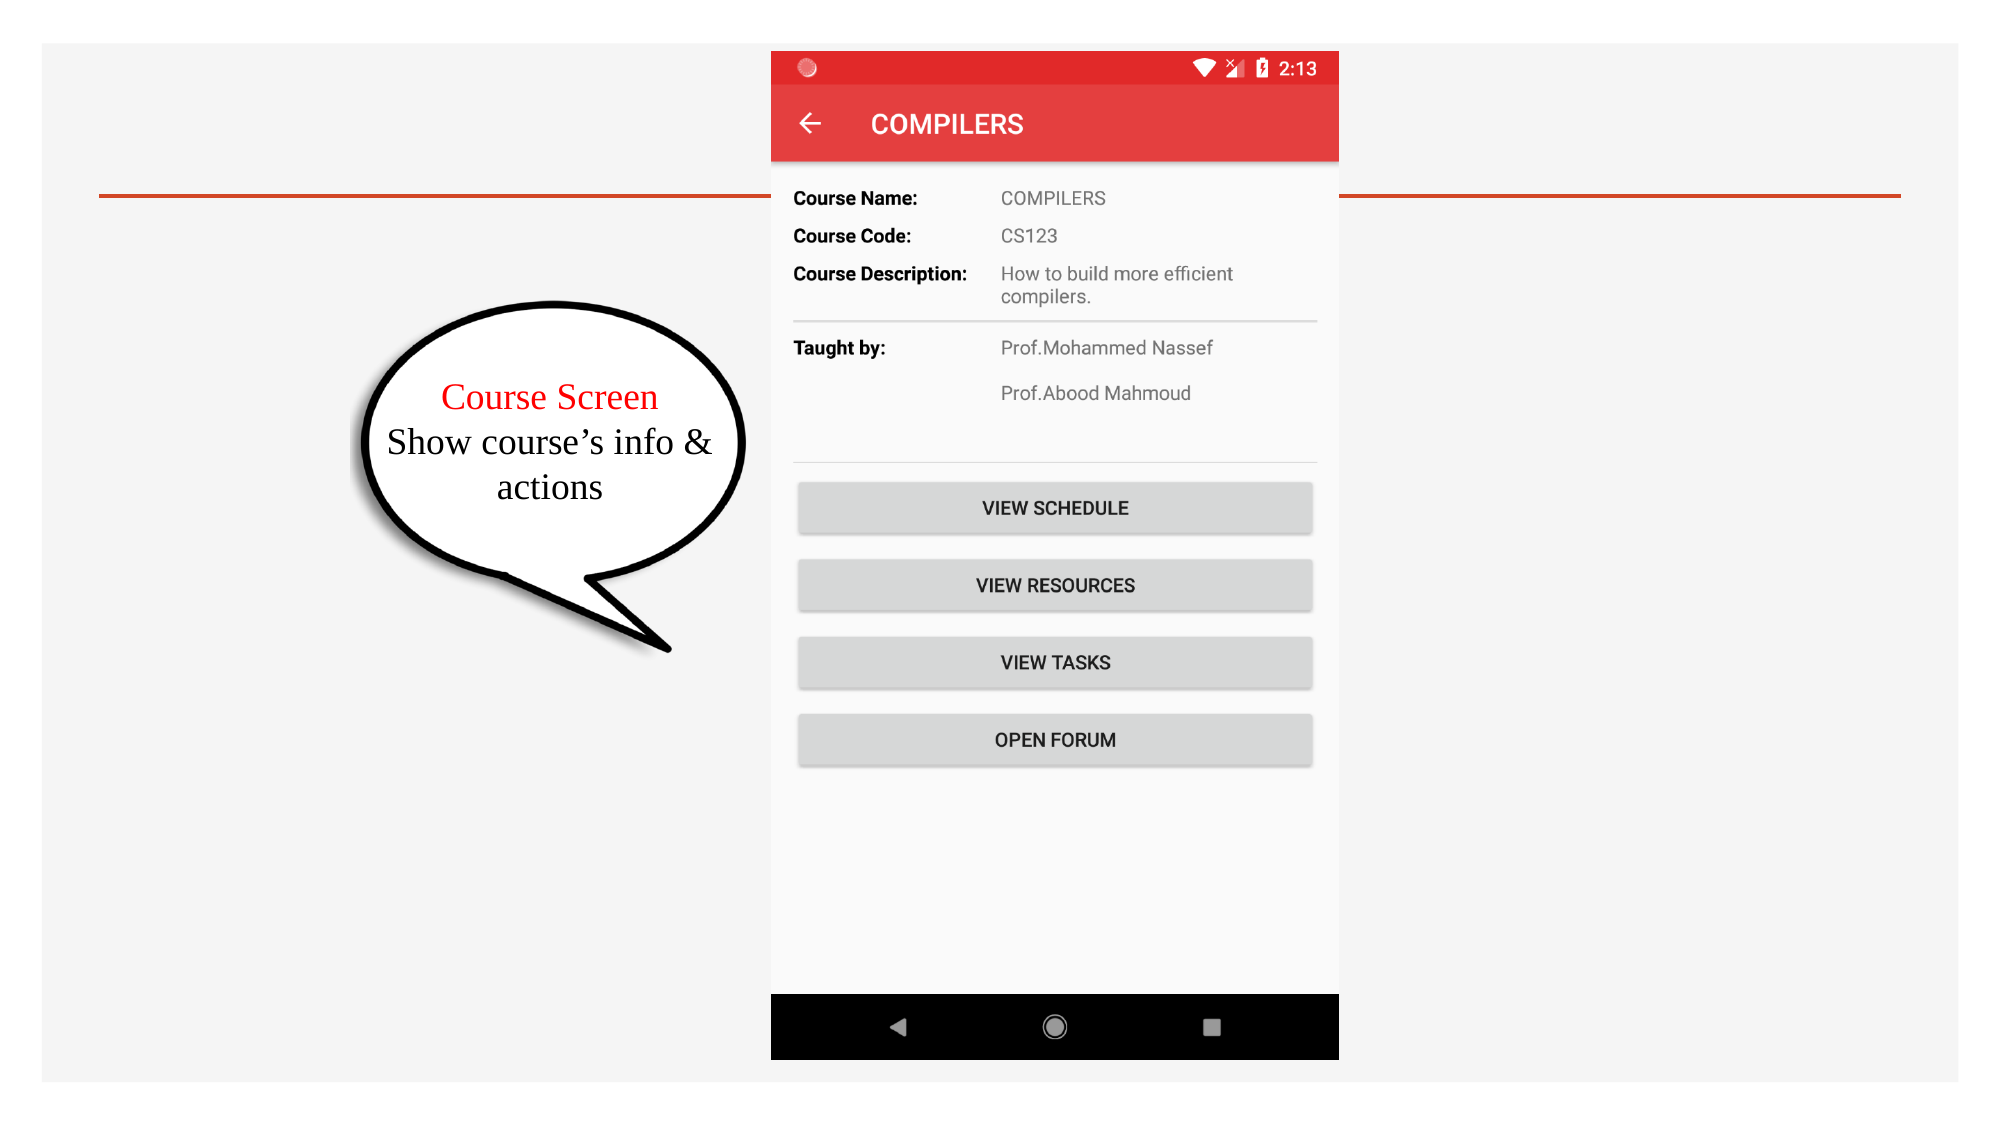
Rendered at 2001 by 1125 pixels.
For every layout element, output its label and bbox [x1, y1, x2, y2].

picture [771, 51, 1339, 1060]
picture [349, 287, 751, 668]
